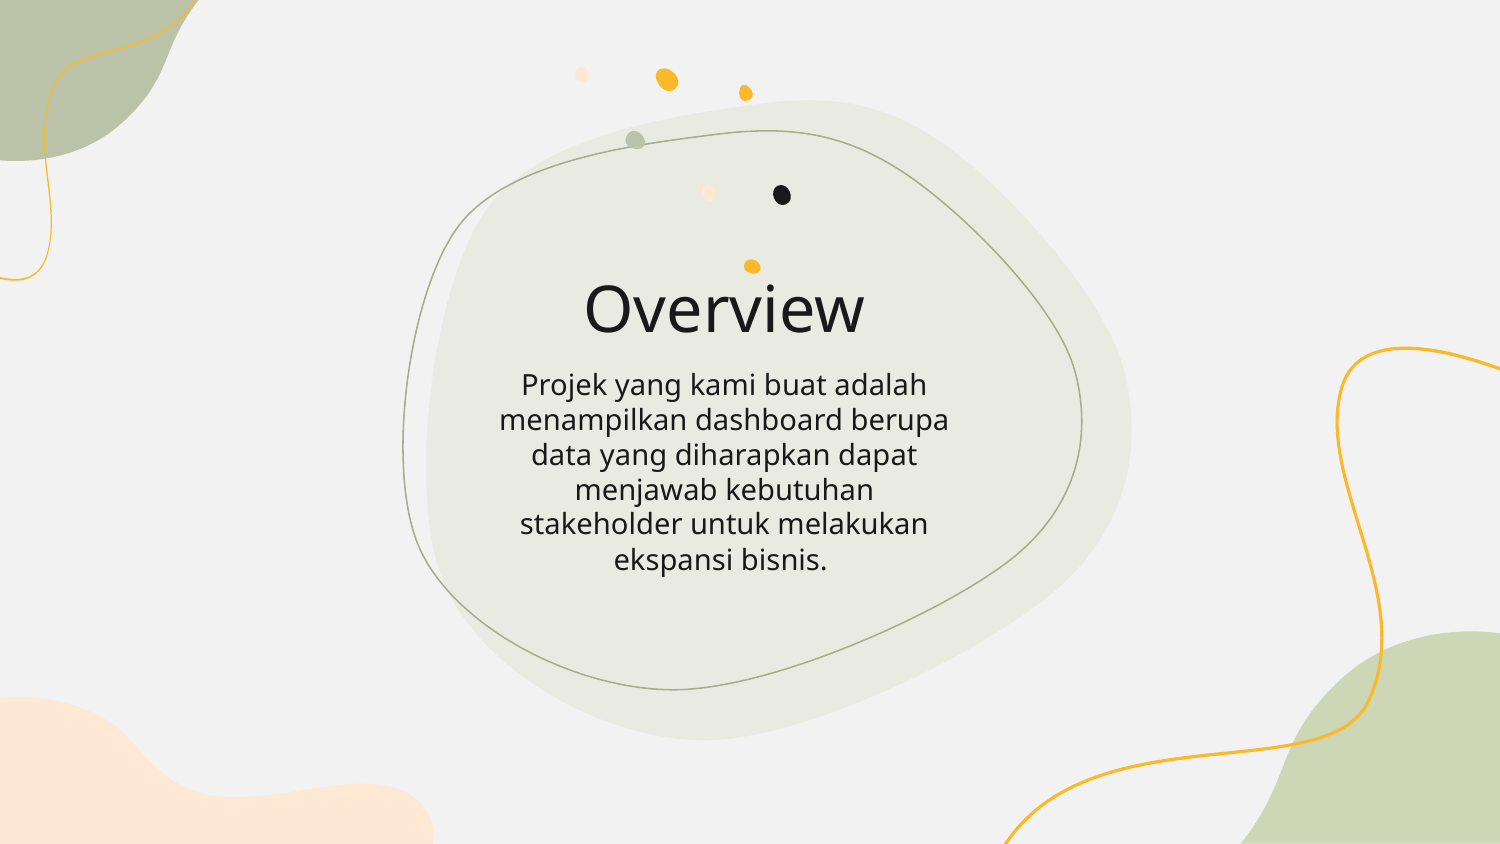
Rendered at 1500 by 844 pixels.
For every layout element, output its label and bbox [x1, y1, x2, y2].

text_box [1003, 775, 1108, 844]
text_box [387, 77, 1152, 767]
text_box [583, 50, 790, 287]
text_box [0, 0, 197, 281]
text_box [1240, 631, 1500, 844]
text_box [1155, 346, 1500, 764]
